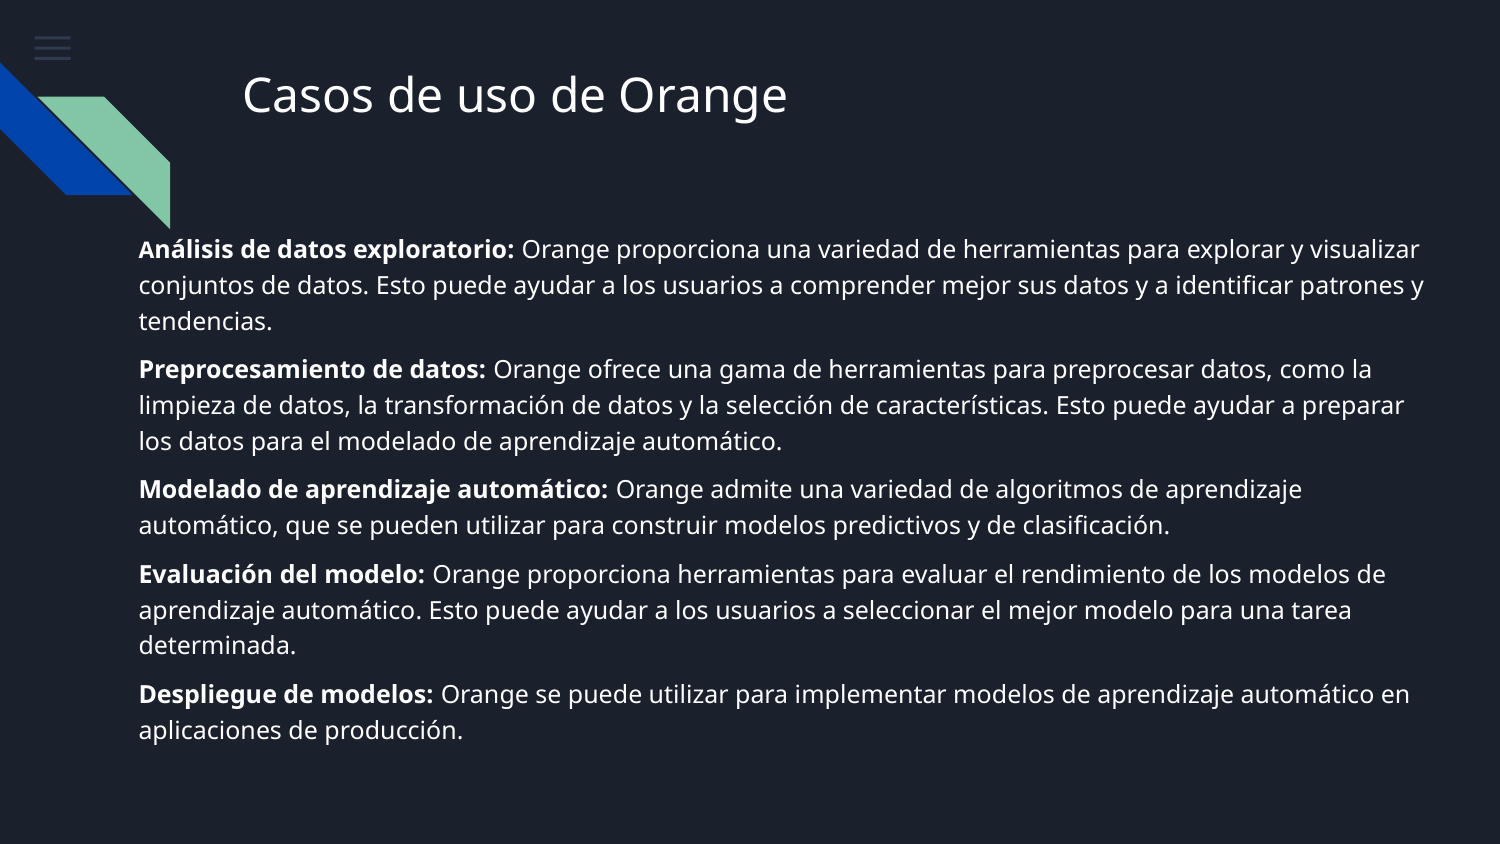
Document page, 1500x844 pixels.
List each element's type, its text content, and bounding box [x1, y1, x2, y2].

title Casos de uso de Orange [227, 32, 1383, 183]
list Análisis de datos exploratorio: Orange proporciona una variedad de herramientas para explorar y visualizar conjuntos de datos. Esto puede ayudar a los usuarios a comprender mejor sus datos y a identificar patrones y tendencias. Preprocesamiento de datos: Orange ofrece una gama de herramientas para preprocesar datos, como la limpieza de datos, la transformación de datos y la selección de características. Esto puede ayudar a preparar los datos para el modelado de aprendizaje automático. Modelado de aprendizaje automático: Orange admite una variedad de algoritmos de aprendizaje automático, que se pueden utilizar para construir modelos predictivos y de clasificación. Evaluación del modelo: Orange proporciona herramientas para evaluar el rendimiento de los modelos de aprendizaje automático. Esto puede ayudar a los usuarios a seleccionar el mejor modelo para una tarea determinada. Despliegue de modelos: Orange se puede utilizar para implementar modelos de aprendizaje automático en aplicaciones de producción. [123, 212, 1455, 739]
